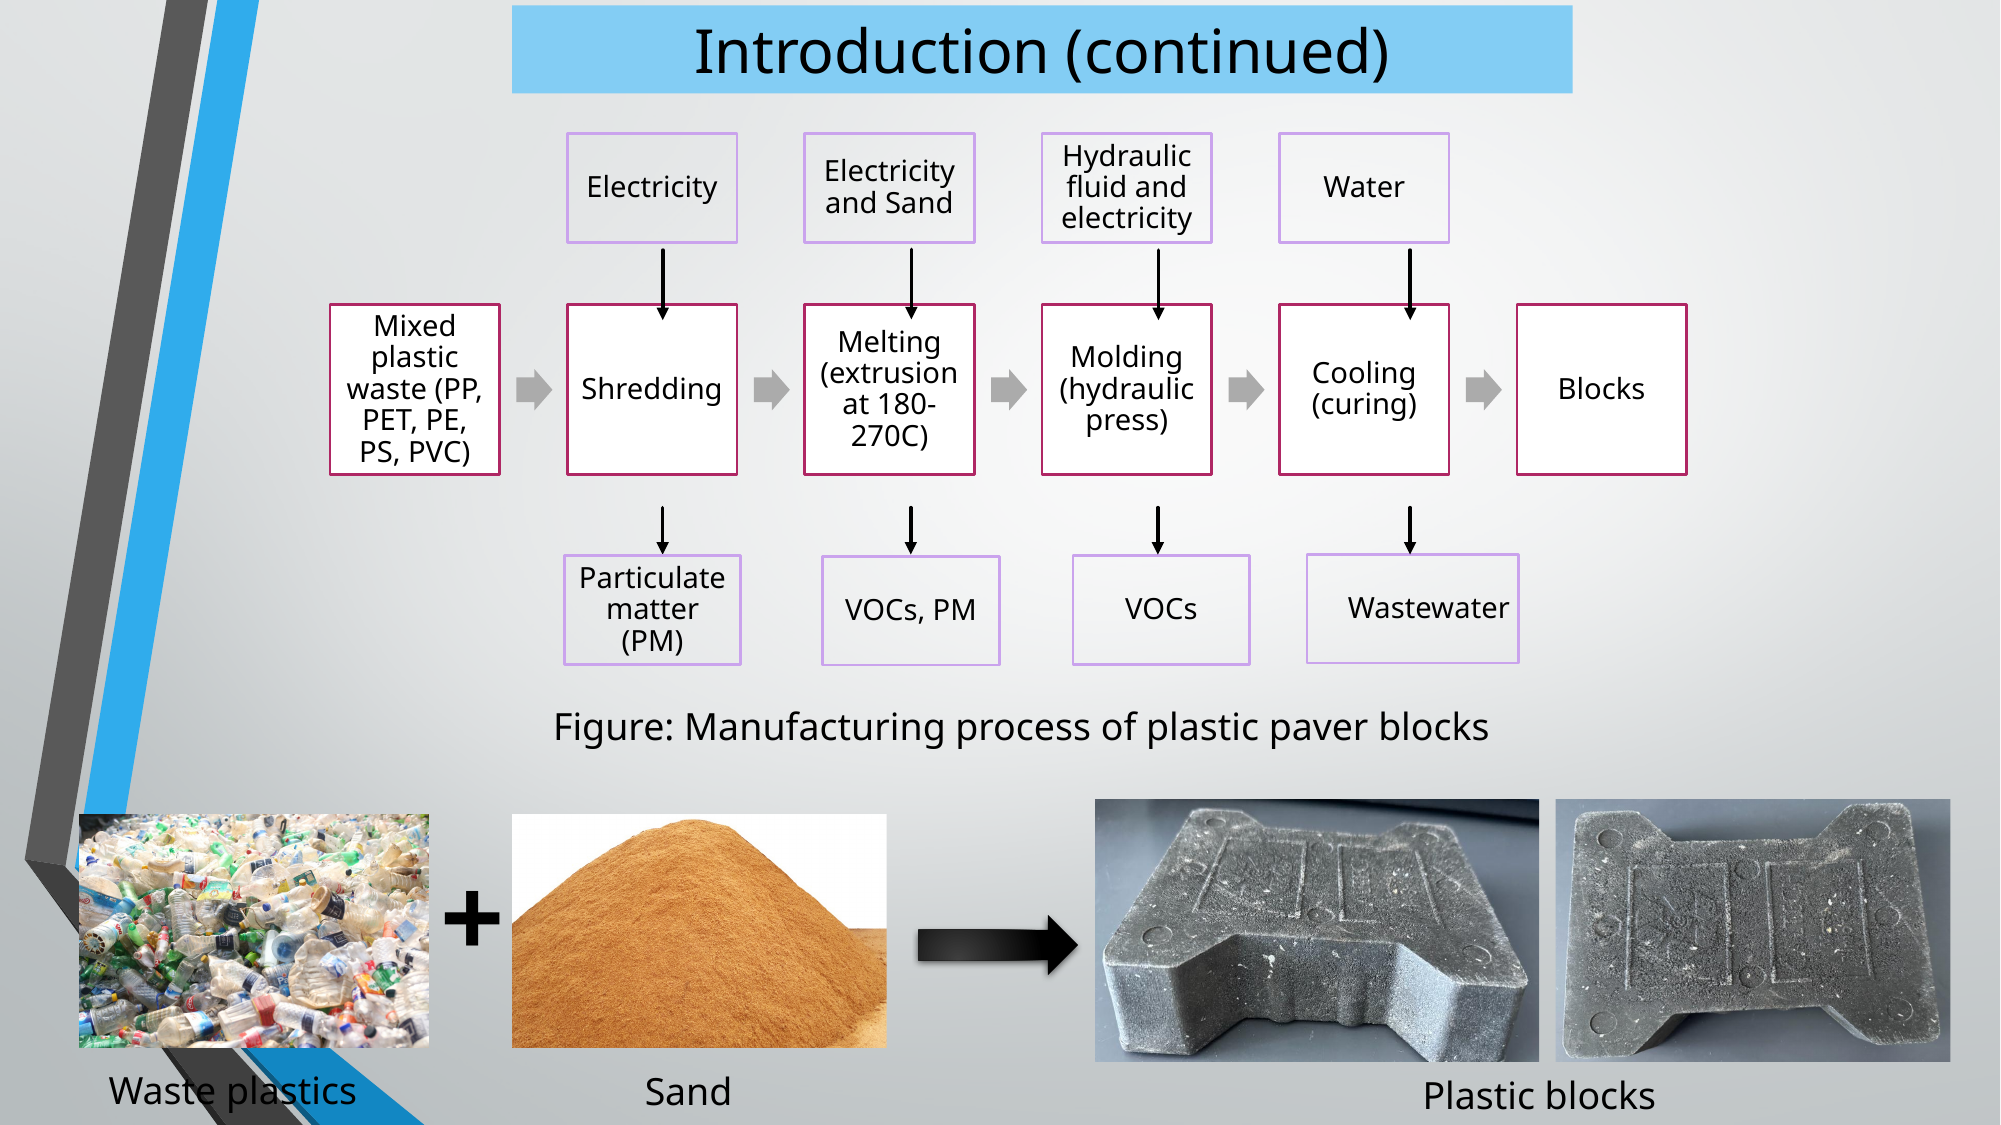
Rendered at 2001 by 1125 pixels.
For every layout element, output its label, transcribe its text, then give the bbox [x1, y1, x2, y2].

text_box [329, 91, 1743, 666]
title Introduction (continued) [512, 5, 1573, 91]
text_box Figure: Manufacturing process of plastic paver blocks [538, 695, 1539, 755]
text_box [79, 799, 1951, 1125]
